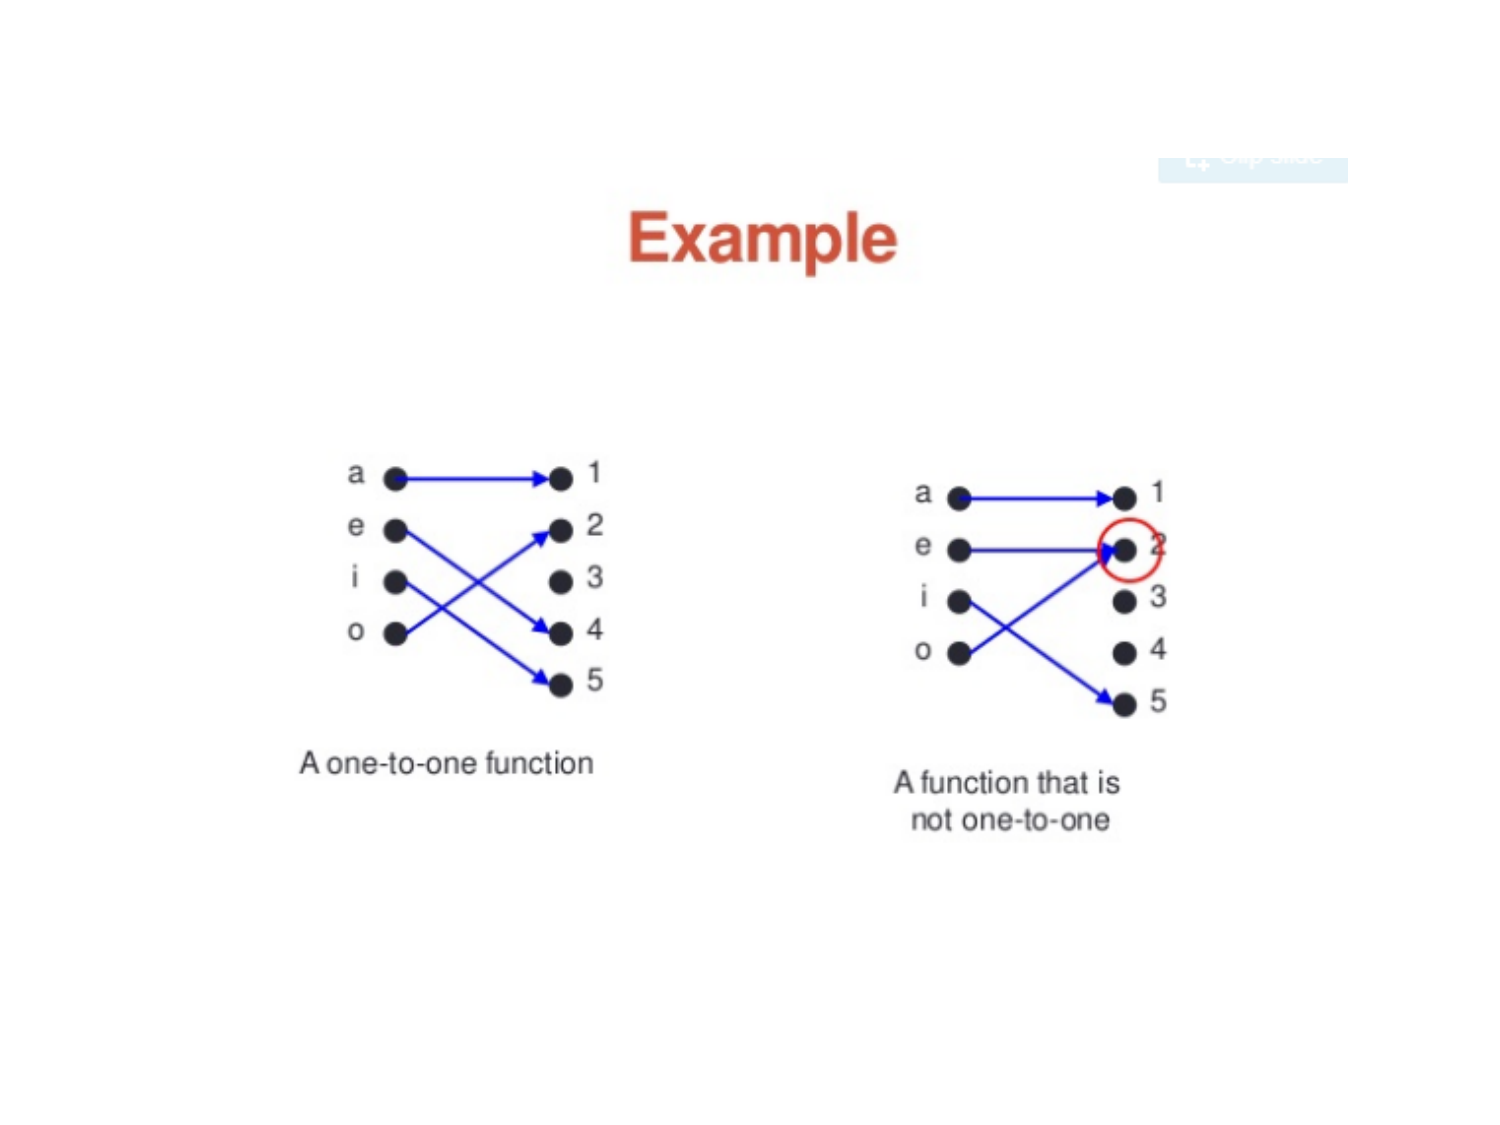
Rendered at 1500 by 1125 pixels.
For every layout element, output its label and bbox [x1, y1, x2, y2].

picture [152, 157, 1348, 967]
